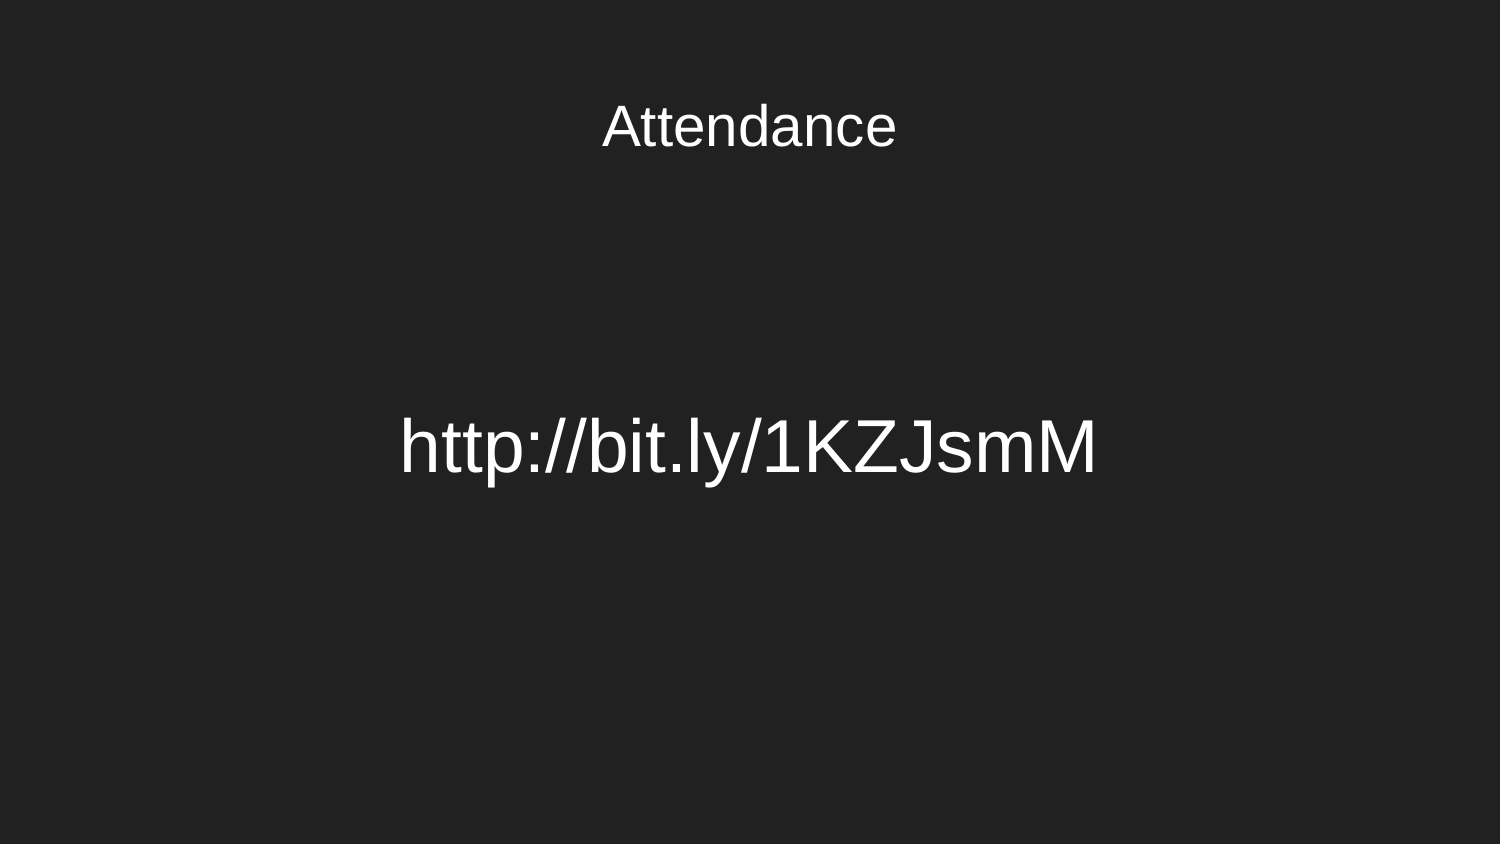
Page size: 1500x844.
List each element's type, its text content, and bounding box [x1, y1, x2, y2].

title Attendance [51, 72, 1449, 141]
list http://bit.ly/1KZJsmM [51, 141, 1449, 703]
